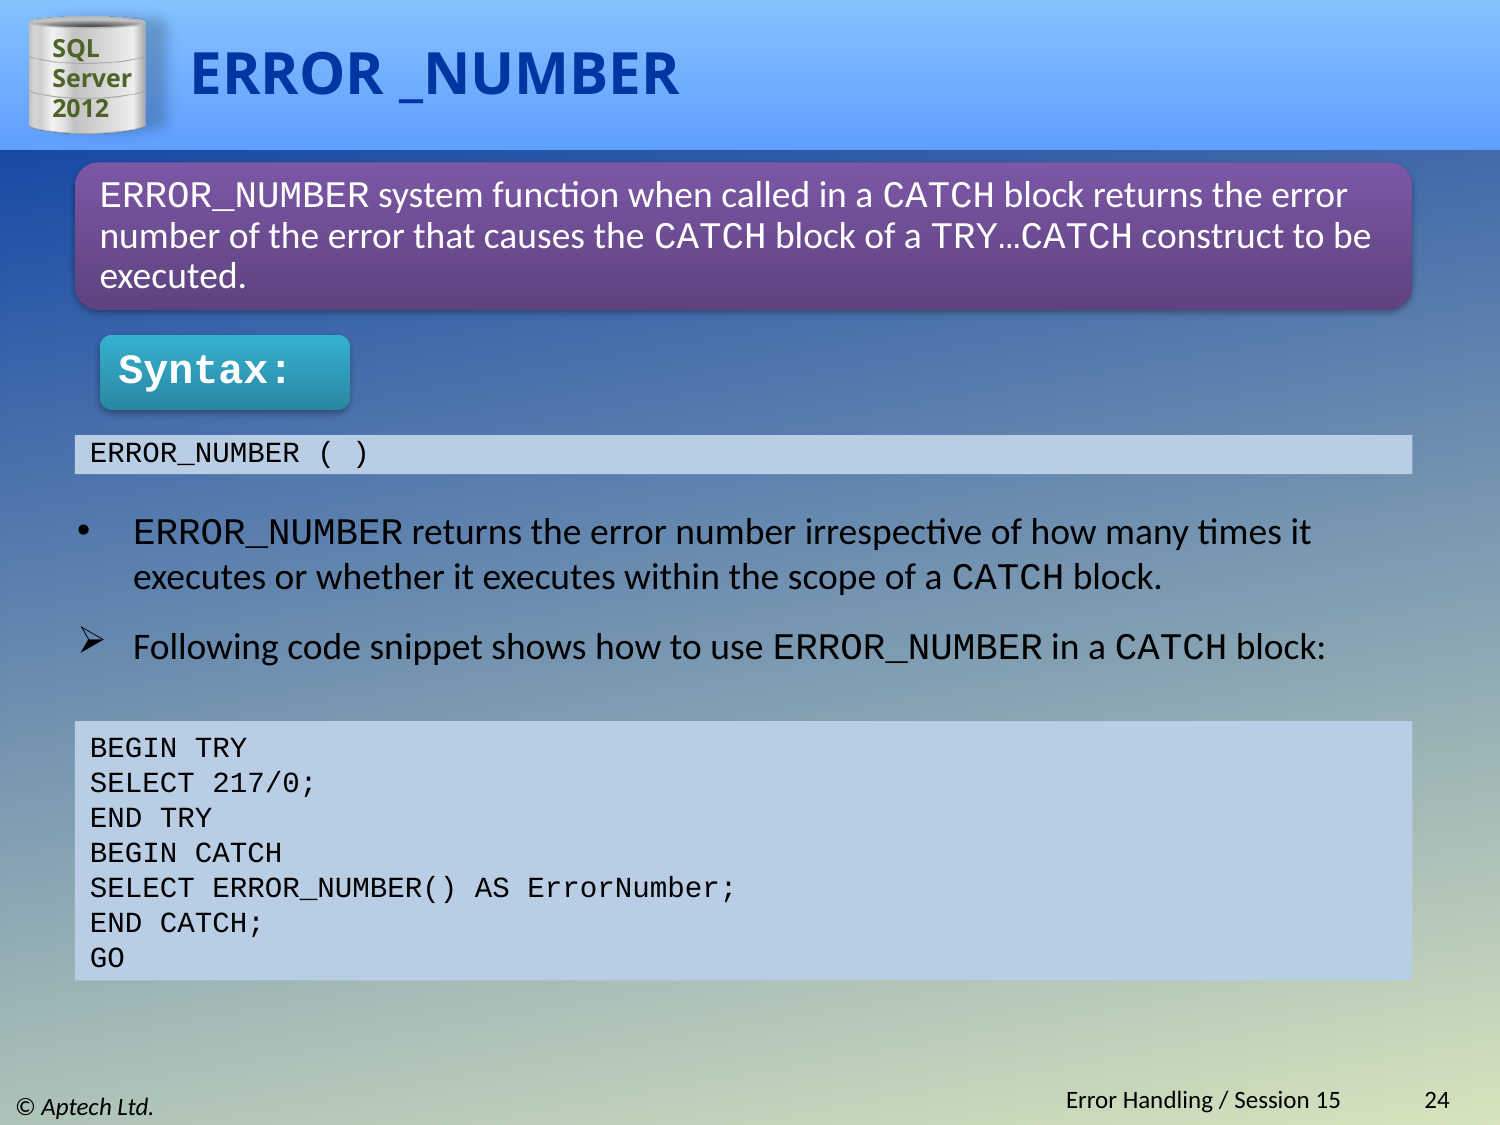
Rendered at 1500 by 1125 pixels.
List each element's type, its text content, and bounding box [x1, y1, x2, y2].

title ERROR _NUMBER [174, 37, 1426, 106]
picture [24, 0, 150, 150]
text_box Syntax: [99, 335, 350, 411]
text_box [74, 162, 1413, 311]
footer Error Handling / Session 15 [375, 1084, 1363, 1113]
text_box BEGIN TRY SELECT 217/0; END TRY BEGIN CATCH SELECT ERROR_NUMBER() AS ErrorNumber; END CATCH; GO [74, 721, 1413, 981]
text_box Following code snippet shows how to use ERROR_NUMBER in a CATCH block: [62, 614, 1375, 675]
text_box ERROR_NUMBER ( ) [74, 435, 1413, 475]
text_box ERROR_NUMBER returns the error number irrespective of how many times it executes or whether it executes within the scope of a CATCH block. [62, 499, 1400, 605]
slide_number 24 [1363, 1084, 1465, 1113]
